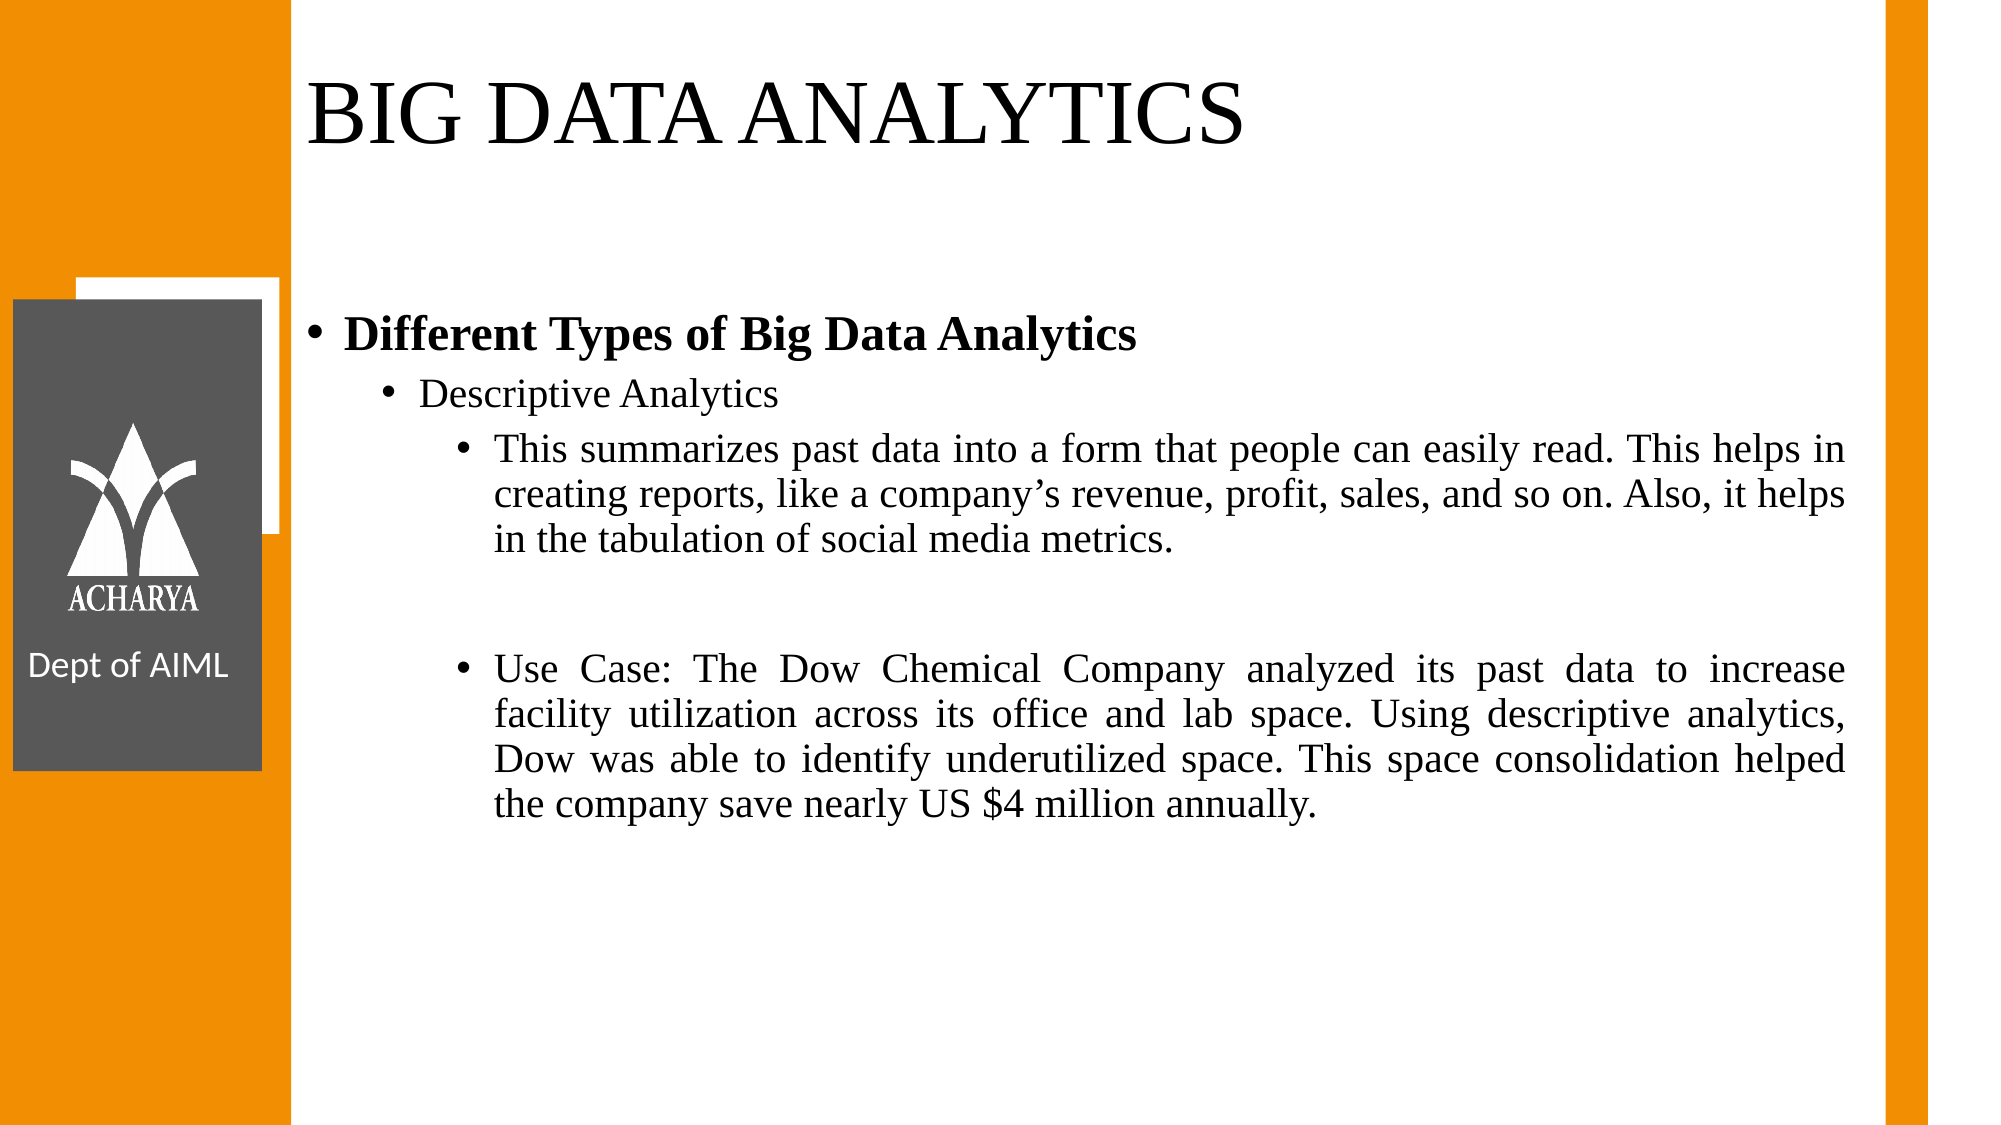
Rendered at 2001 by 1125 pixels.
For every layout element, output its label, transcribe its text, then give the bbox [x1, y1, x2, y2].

text_box [1885, 0, 1928, 1125]
text_box [0, 0, 292, 1125]
list Different Types of Big Data Analytics Descriptive Analytics This summarizes past data into a form that people can easily read. This helps in creating reports, like a company’s revenue, profit, sales, and so on. Also, it helps in the tabulation of social media metrics. Use Case: The Dow Chemical Company analyzed its past data to increase facility utilization across its office and lab space. Using descriptive analytics, Dow was able to identify underutilized space. This space consolidation helped the company save nearly US $4 million annually. [292, 299, 1863, 1125]
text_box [13, 277, 280, 772]
title BIG DATA ANALYTICS [292, 59, 1863, 278]
